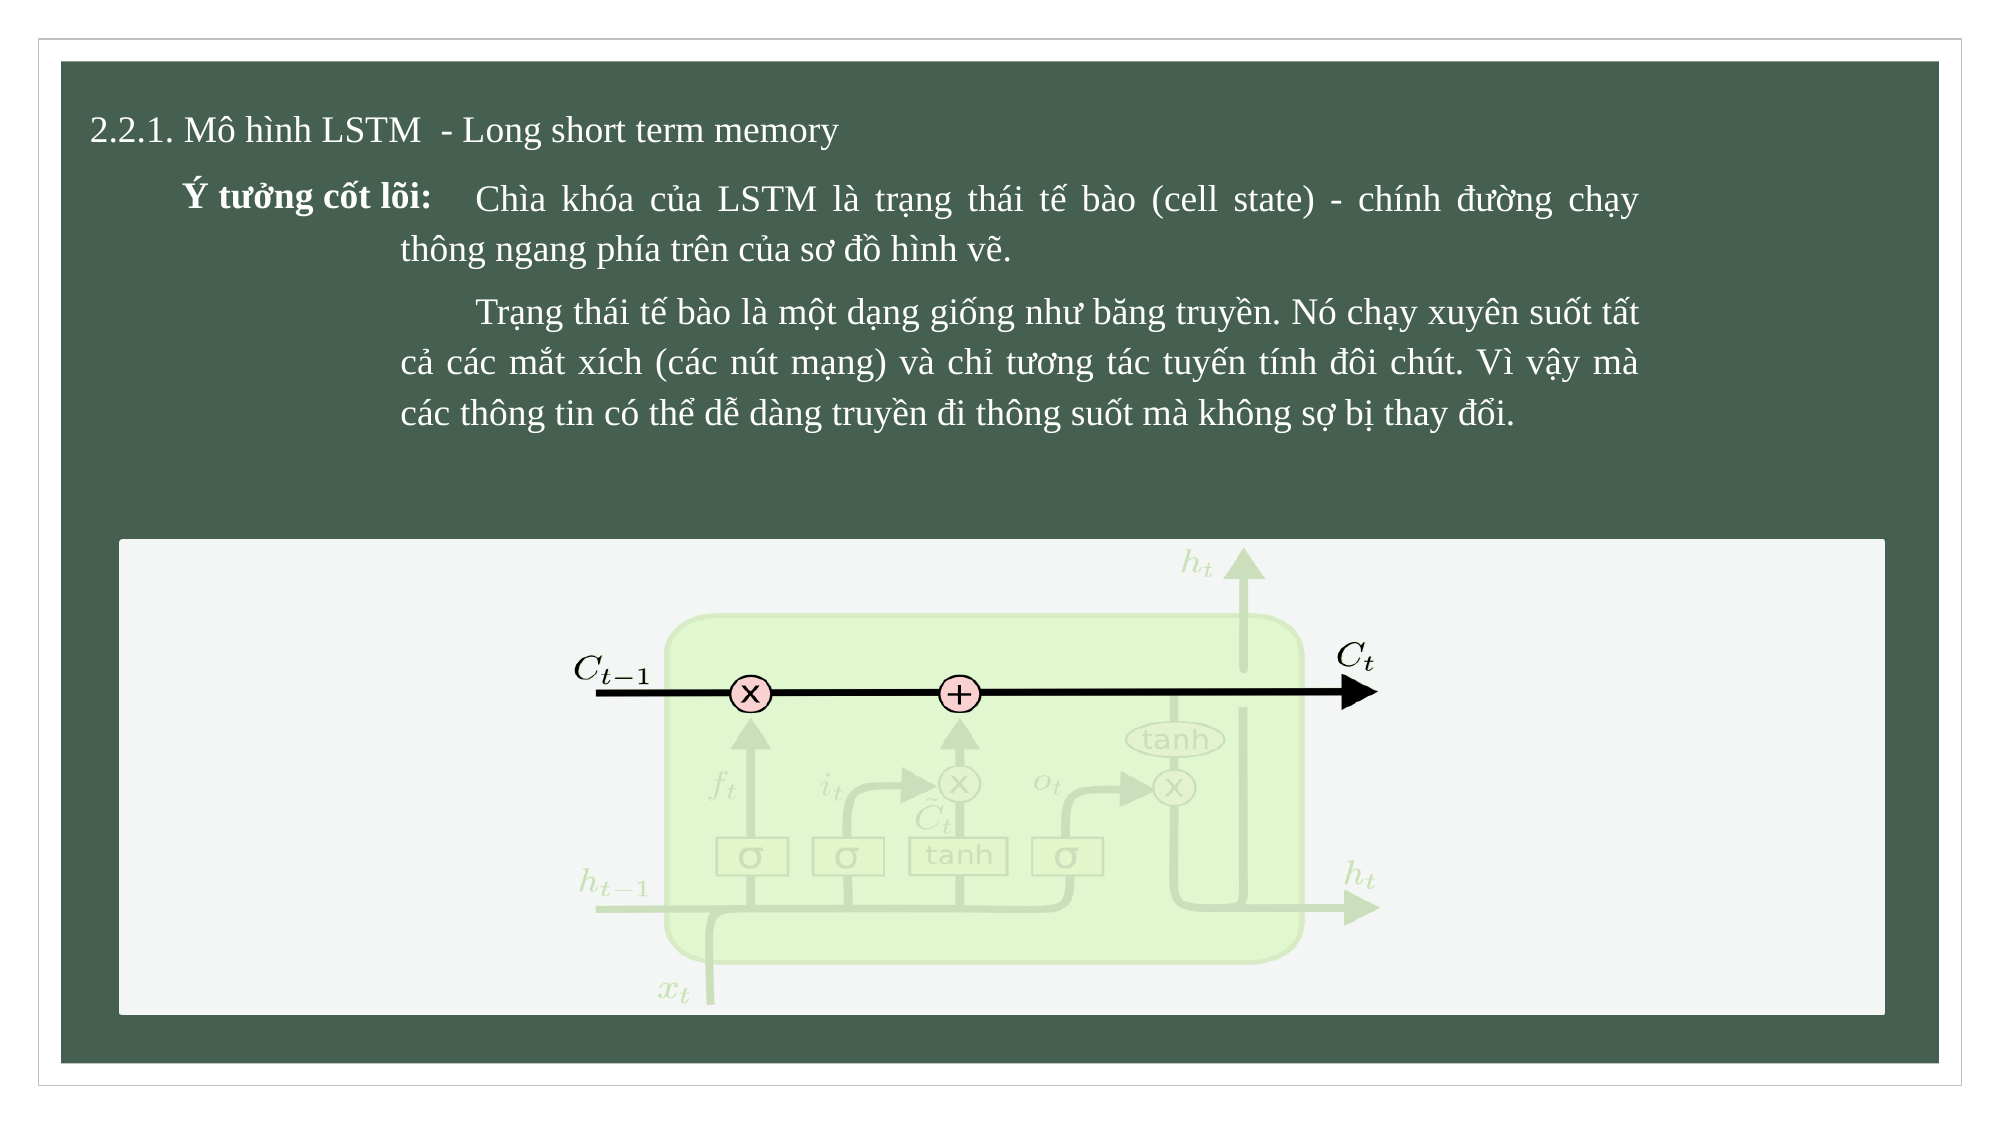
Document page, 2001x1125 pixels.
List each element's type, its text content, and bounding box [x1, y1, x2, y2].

picture [119, 539, 1885, 1015]
text_box 2.2.1. Mô hình LSTM - Long short term memory [0, 92, 1827, 158]
text_box Chìa khóa của LSTM là trạng thái tế bào (cell state) - chính đường chạy thông ngang phía trên của sơ đồ hình vẽ. Trạng thái tế bào là một dạng giống như băng truyền. Nó chạy xuyên suốt tất cả các mắt xích (các nút mạng) và chỉ tương tác tuyến tính đôi chút. Vì vậy mà các thông tin có thể dễ dàng truyền đi thông suốt mà không sợ bị thay đổi. [385, 160, 1656, 440]
text_box Ý tưởng cốt lõi: [92, 158, 1093, 224]
